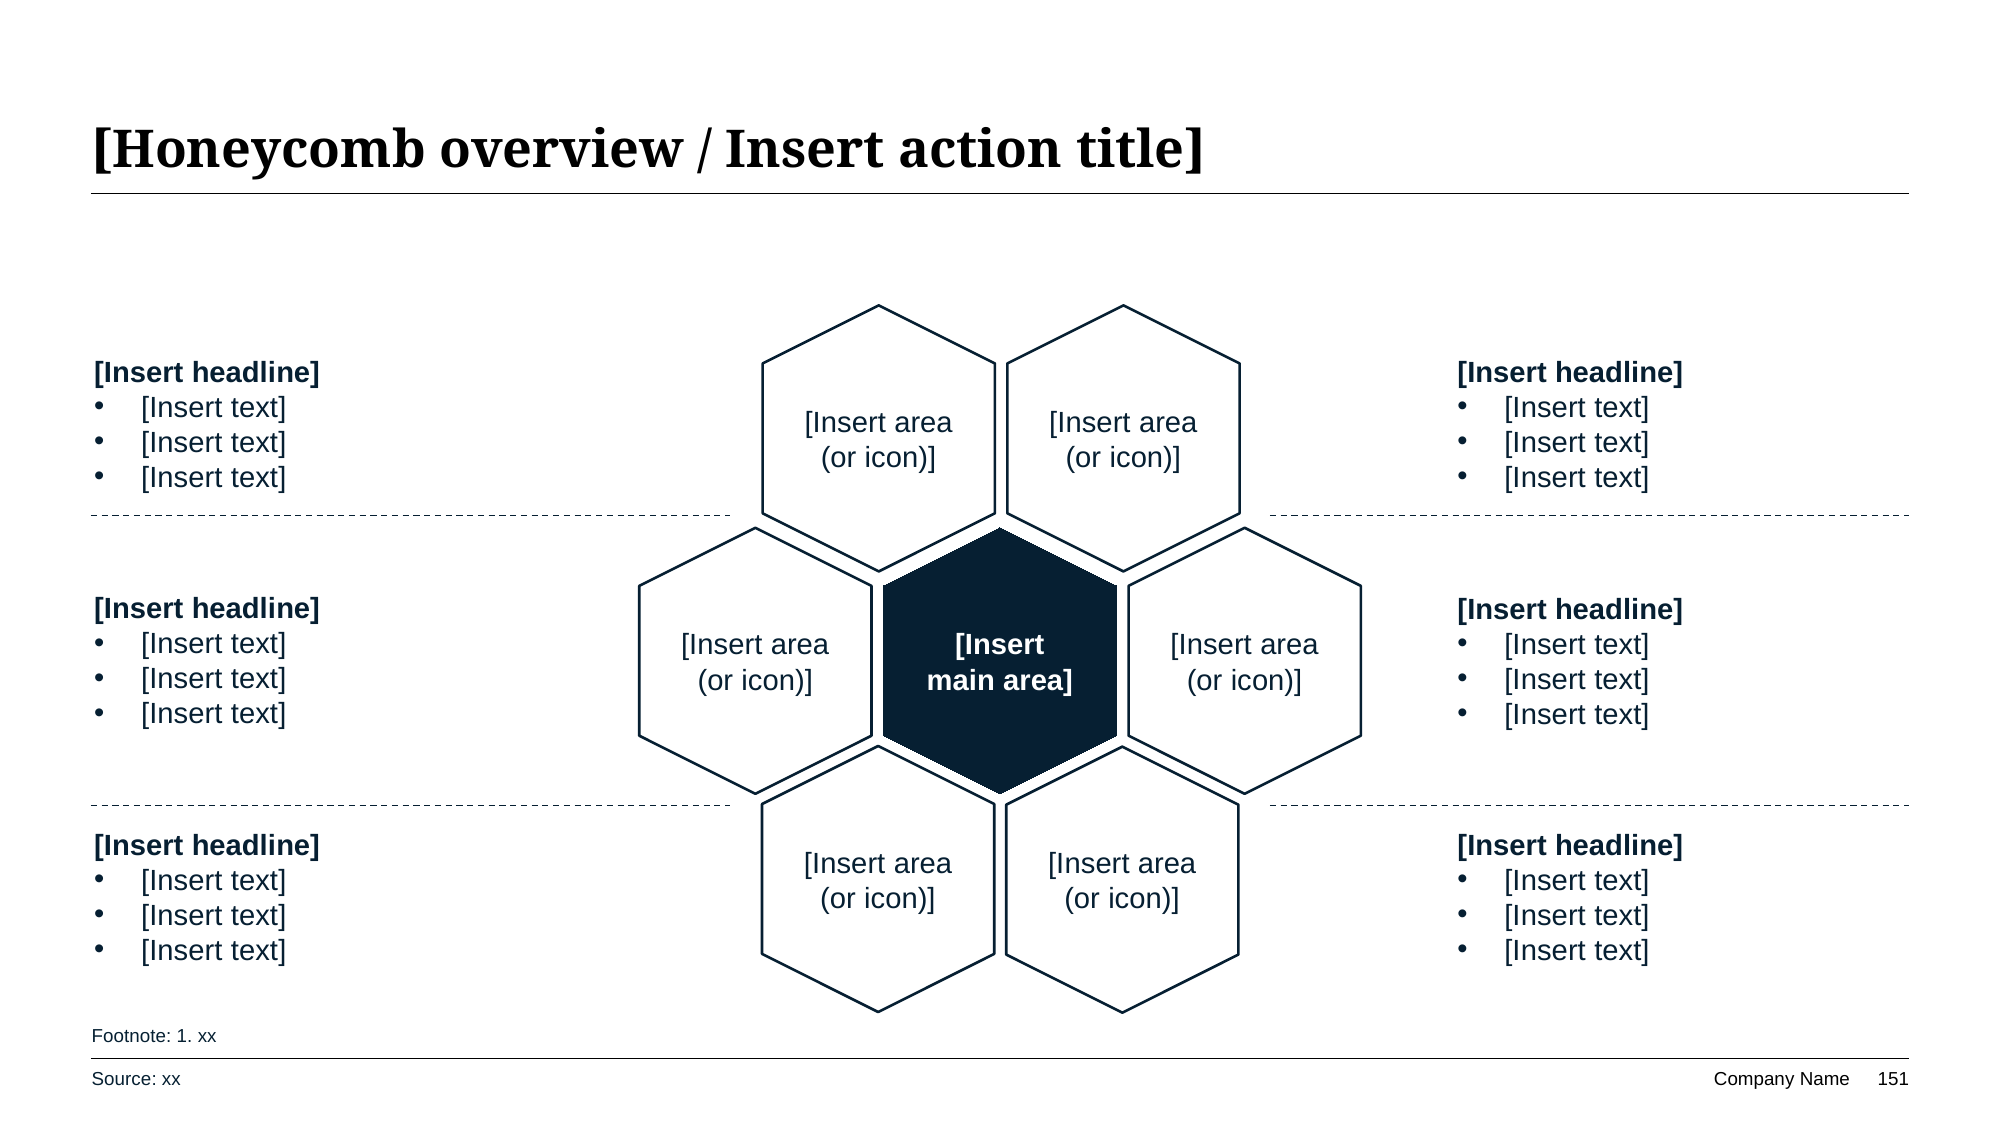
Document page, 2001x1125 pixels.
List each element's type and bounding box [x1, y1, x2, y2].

text_box [94, 589, 543, 730]
title [91, 58, 1909, 179]
text_box [1457, 590, 1909, 730]
text_box [638, 526, 873, 795]
text_box [1457, 353, 1909, 493]
text_box [94, 353, 543, 493]
text_box [1457, 826, 1909, 967]
text_box [1006, 304, 1241, 573]
text_box [94, 826, 543, 967]
text_box [1127, 526, 1362, 795]
text_box [761, 304, 996, 573]
text_box [883, 527, 1117, 794]
text_box [76, 745, 1618, 1109]
